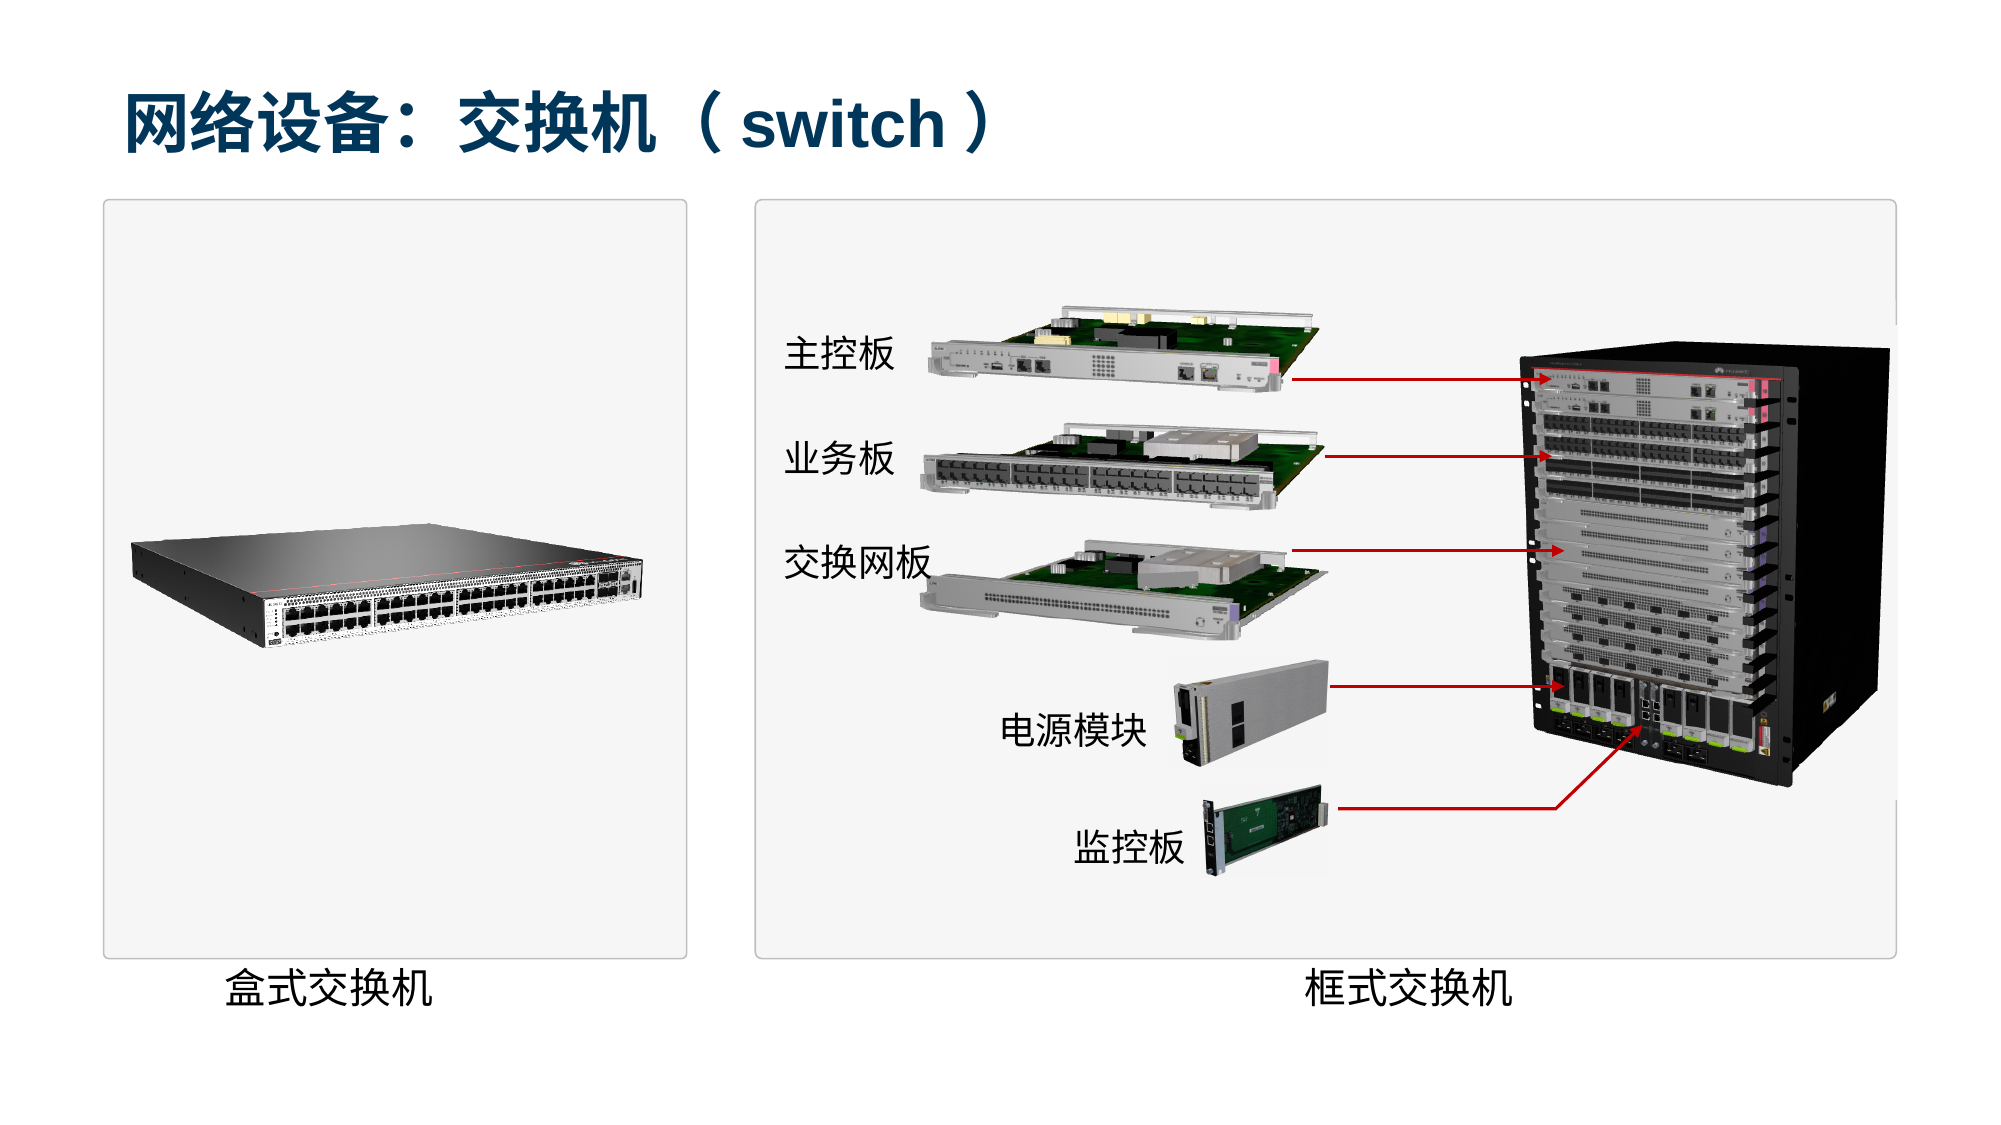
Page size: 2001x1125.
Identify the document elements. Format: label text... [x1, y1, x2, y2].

picture [1490, 325, 1897, 800]
text_box 电源模块 [983, 699, 1163, 760]
text_box 业务板 [768, 427, 911, 488]
picture [916, 293, 1330, 405]
picture [916, 414, 1330, 516]
text_box [754, 198, 1898, 960]
picture [1201, 784, 1330, 878]
text_box 框式交换机 [1289, 958, 1529, 1020]
text_box [1338, 766, 1566, 810]
text_box 监控板 [1058, 816, 1201, 877]
text_box 交换网板 [768, 531, 916, 592]
text_box 主控板 [768, 322, 911, 383]
picture [1170, 658, 1330, 767]
text_box [102, 198, 688, 960]
title 网络设备：交换机（switch） [108, 7, 1890, 169]
picture [916, 531, 1330, 648]
picture [131, 523, 643, 648]
text_box 盒式交换机 [209, 958, 448, 1020]
